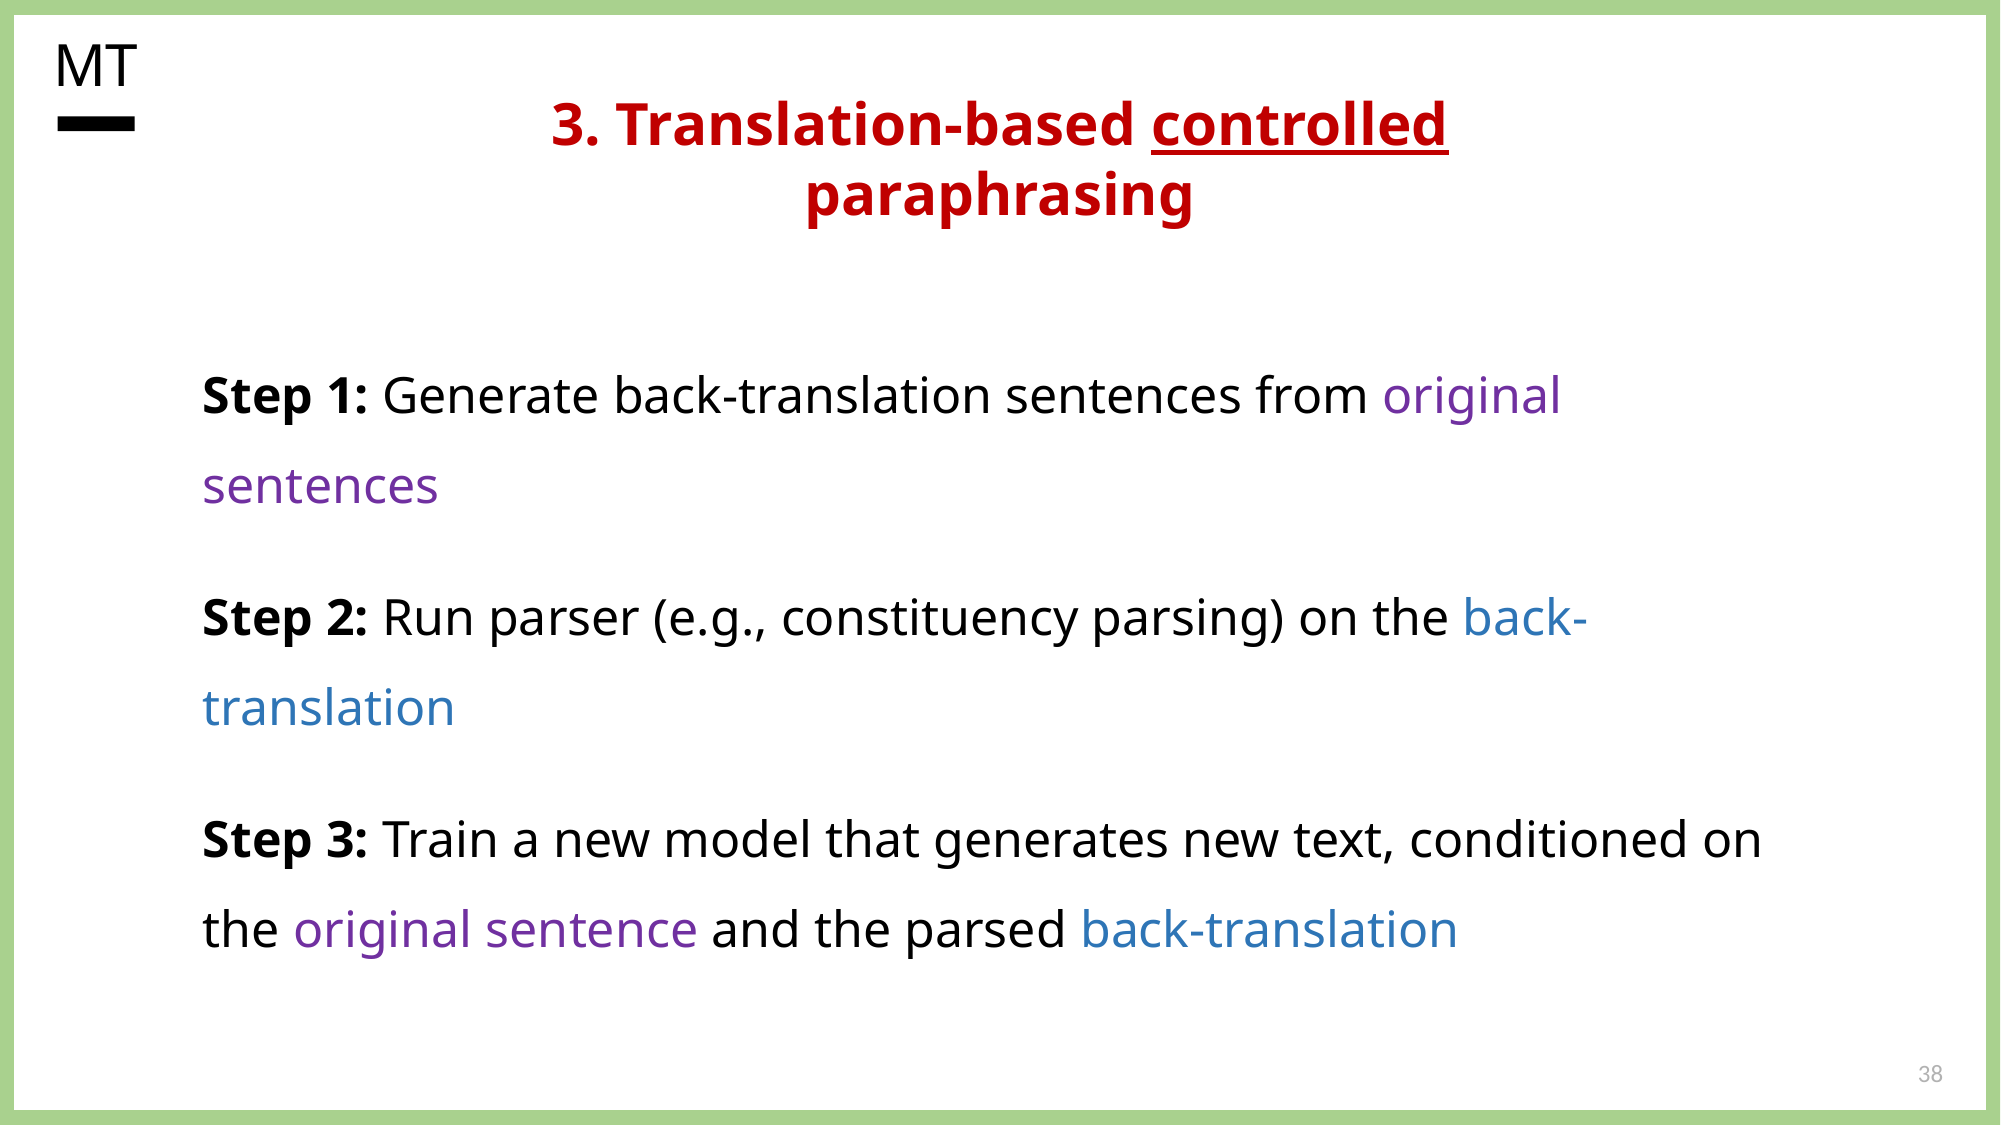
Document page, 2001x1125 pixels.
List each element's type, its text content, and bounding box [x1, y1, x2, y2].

text_box Step 1: Generate back-translation sentences from original sentences Step 2: Run parser (e.g., constituency parsing) on the back-translation Step 3: Train a new model that generates new text, conditioned on the original sentence and the parsed back-translation [187, 326, 1812, 759]
text_box 3. Translation-based controlled paraphrasing [390, 79, 1610, 207]
text_box MT [38, 28, 482, 132]
slide_number 38 [1508, 1042, 1959, 1103]
